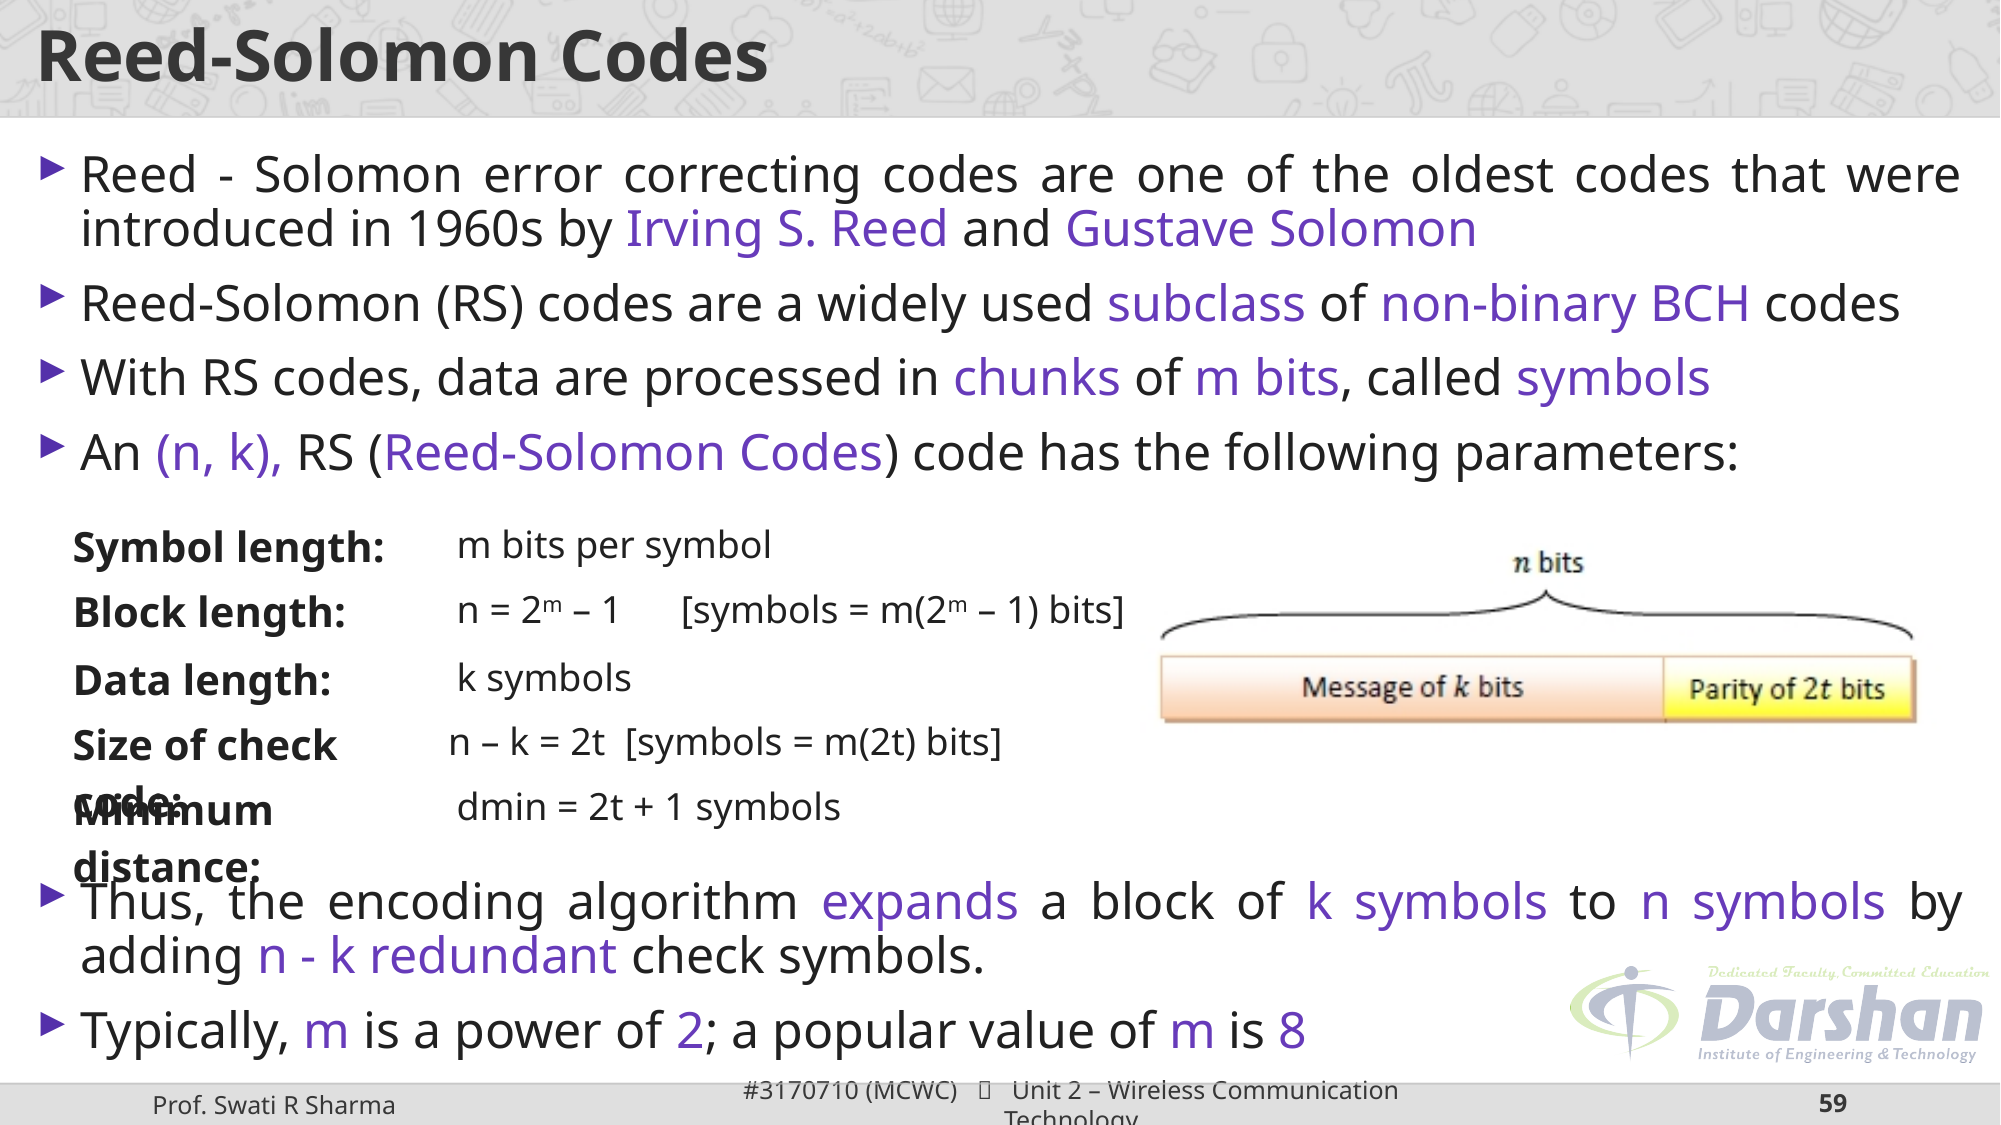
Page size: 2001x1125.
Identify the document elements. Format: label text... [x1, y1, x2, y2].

table_header m bits per symbol [412, 511, 1391, 576]
table_header Minimum distance: [58, 773, 412, 902]
table_header Size of check code: [58, 708, 433, 773]
list Reed - Solomon error correcting codes are one of the oldest codes that were introduced in 1960s by Irving S. Reed and Gustave Solomon Reed-Solomon (RS) codes are a widely used subclass of non-binary BCH codes With RS codes, data are processed in chunks of m bits, called symbols An (n, k), RS (Reed-Solomon Codes) code has the following parameters: Thus, the encoding algorithm expands a block of k symbols to n symbols by adding n - k redundant check symbols. Typically, m is a power of 2; a popular value of m is 8 [21, 141, 1979, 1059]
table_header dmin = 2t + 1 symbols [412, 773, 1391, 902]
table_header n = 2m – 1 [symbols = m(2m – 1) bits] [412, 576, 1126, 644]
table_header n – k = 2t [symbols = m(2t) bits] [433, 708, 1412, 837]
table_header Data length: [58, 644, 412, 708]
title Reed-Solomon Codes [0, 0, 2000, 117]
table_header Block length: [58, 576, 412, 644]
table_header k symbols [412, 644, 1126, 708]
text_box 1 [1570, 966, 1990, 1063]
table_header Symbol length: [58, 511, 412, 576]
picture [1126, 543, 1962, 746]
